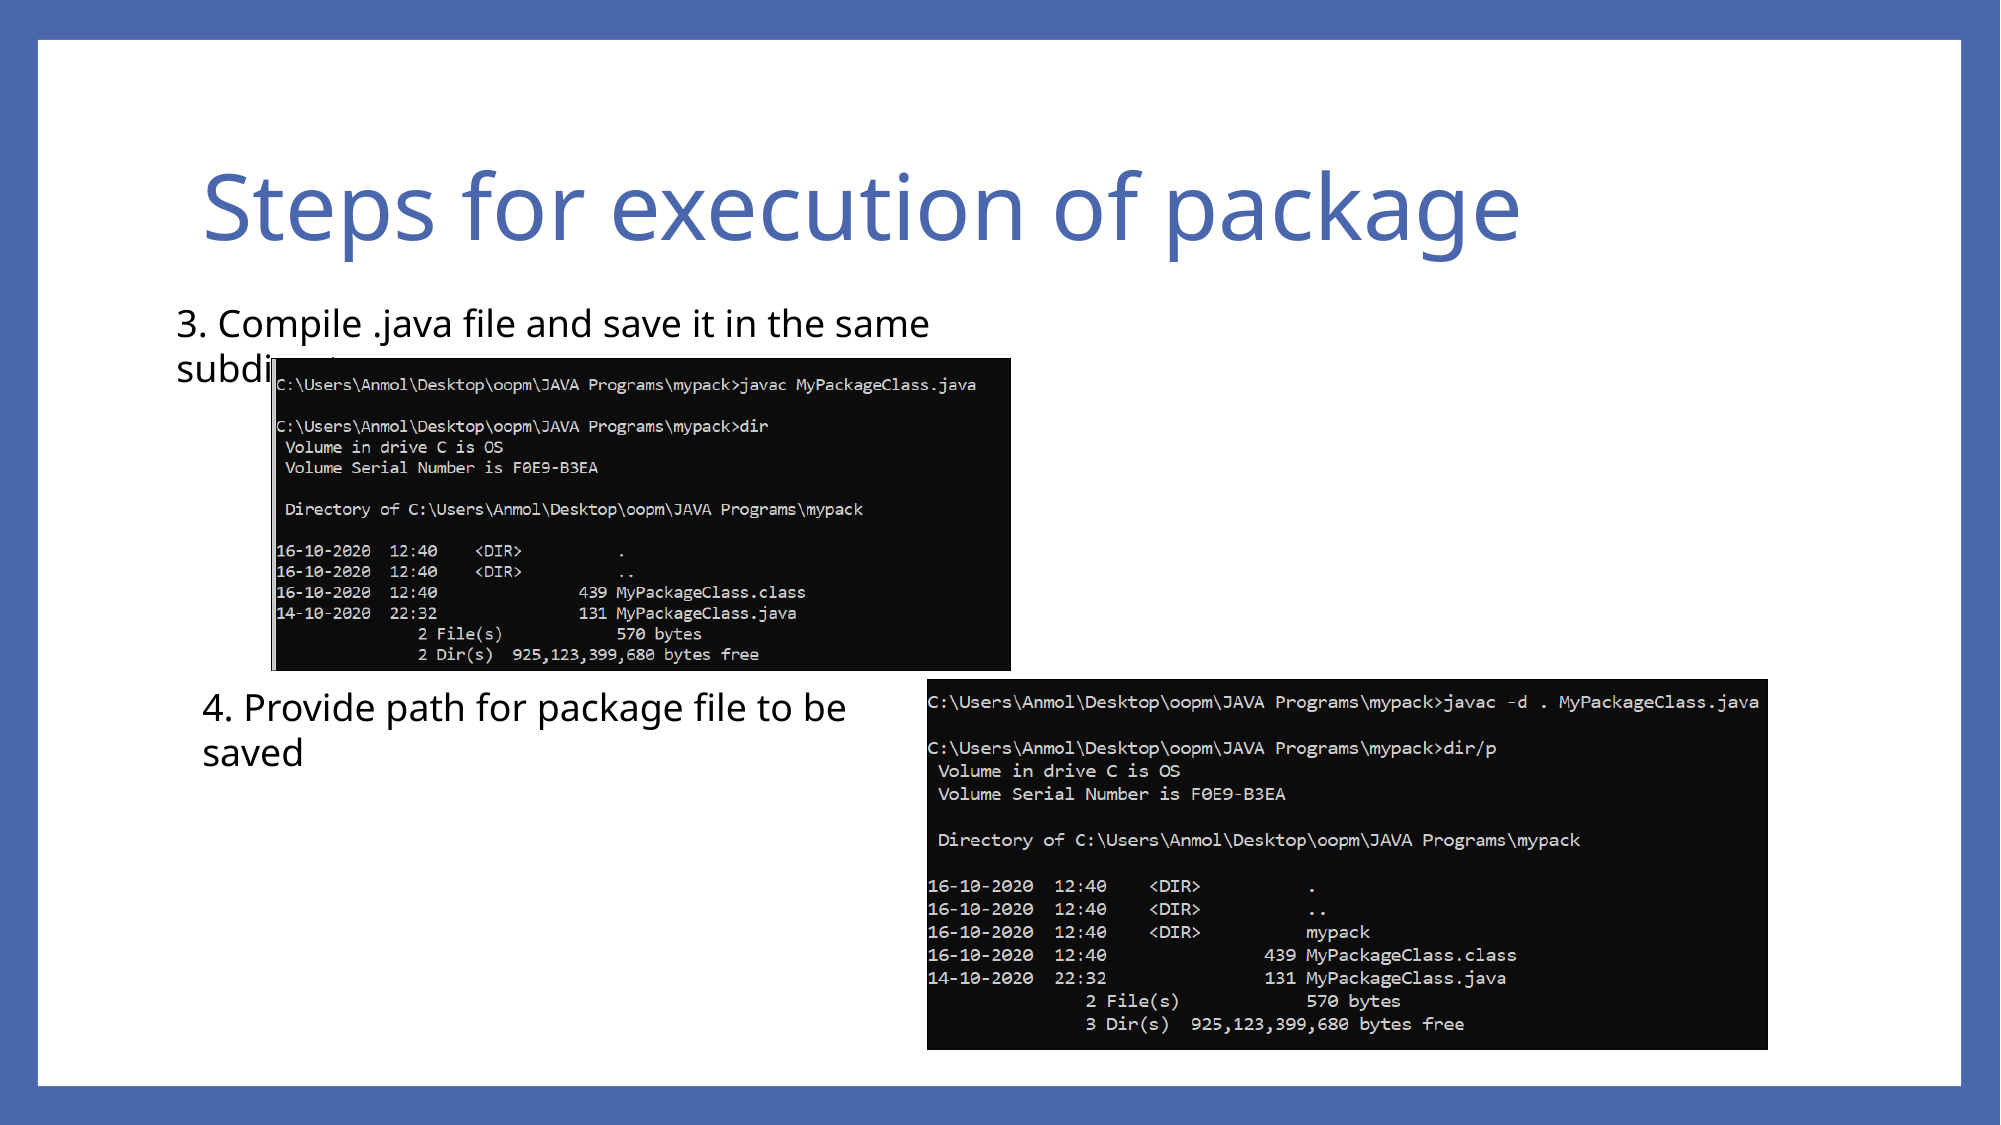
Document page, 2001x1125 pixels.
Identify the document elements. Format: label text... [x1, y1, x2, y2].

text_box 4. Provide path for package file to be saved [187, 676, 922, 782]
picture [270, 358, 1012, 671]
text_box 3. Compile .java file and save it in the same subdirectory [161, 292, 1073, 397]
picture [927, 679, 1768, 1050]
title Steps for execution of package [187, 99, 1808, 323]
